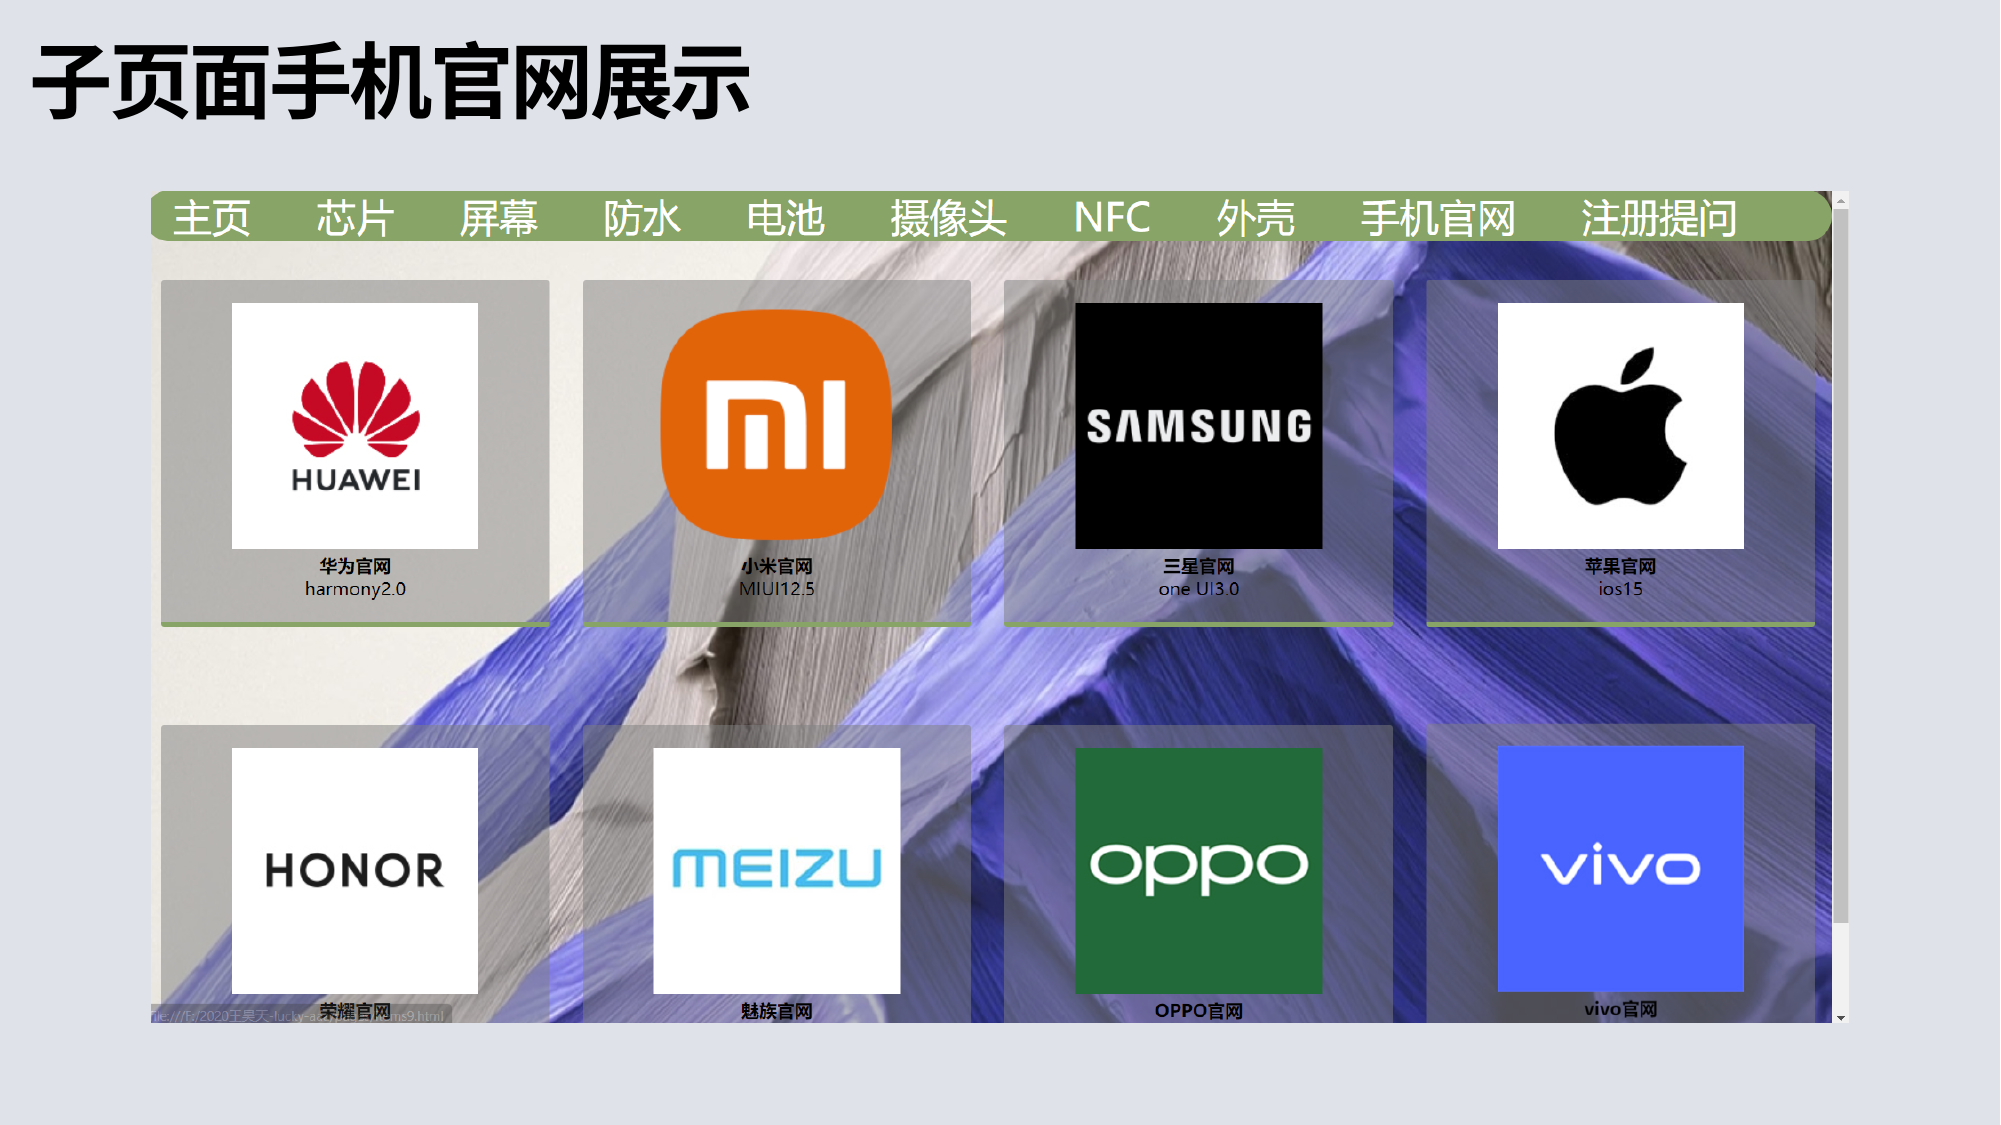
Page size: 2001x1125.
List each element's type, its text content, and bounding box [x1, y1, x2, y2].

title 子页面手机官网展示 [29, 0, 812, 138]
picture [151, 191, 1849, 1023]
